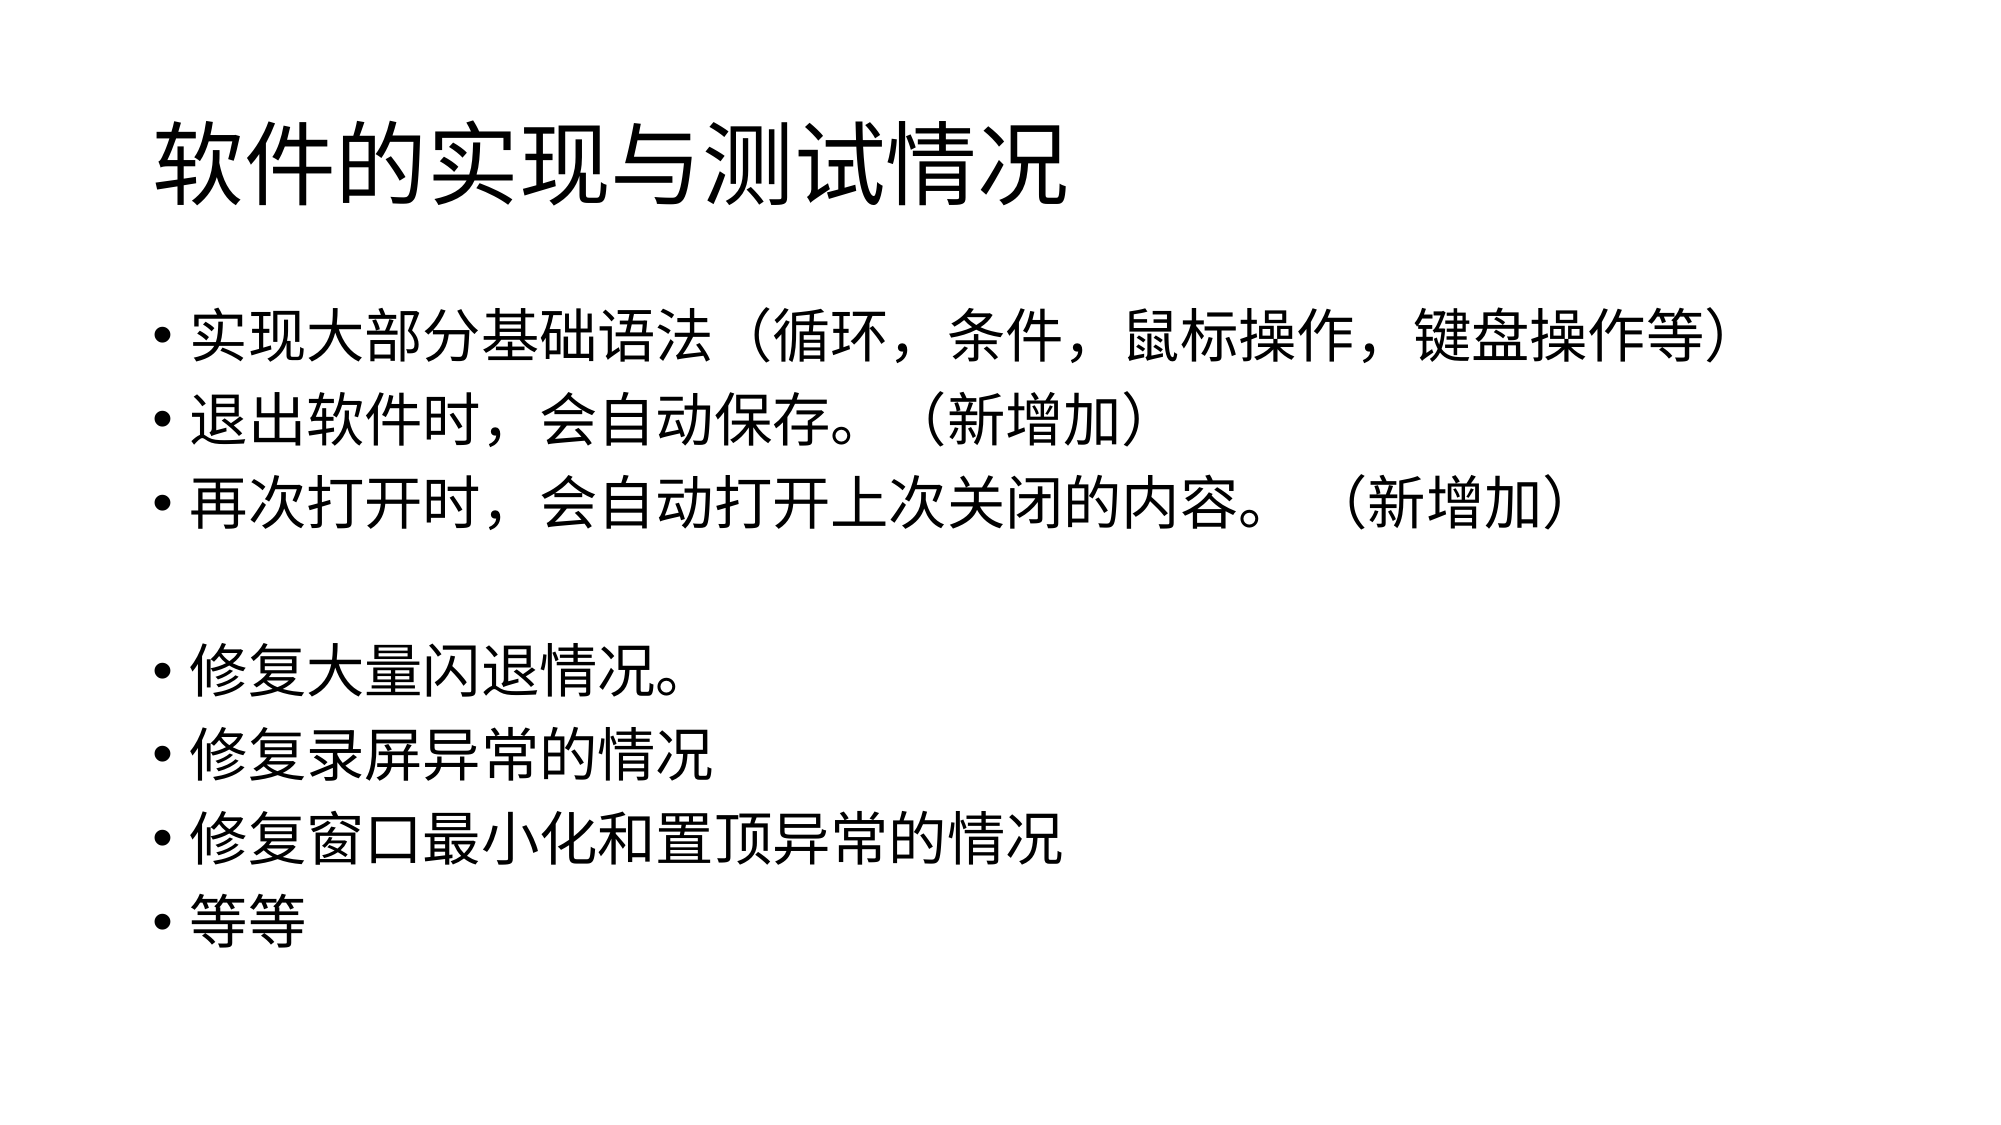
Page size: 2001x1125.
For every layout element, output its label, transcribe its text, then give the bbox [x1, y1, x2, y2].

list 实现大部分基础语法（循环，条件，鼠标操作，键盘操作等） 退出软件时，会自动保存。（新增加） 再次打开时，会自动打开上次关闭的内容。 （新增加） 修复大量闪退情况。 修复录屏异常的情况 修复窗口最小化和置顶异常的情况 等等 [137, 299, 1863, 1014]
title 软件的实现与测试情况 [137, 59, 1863, 278]
